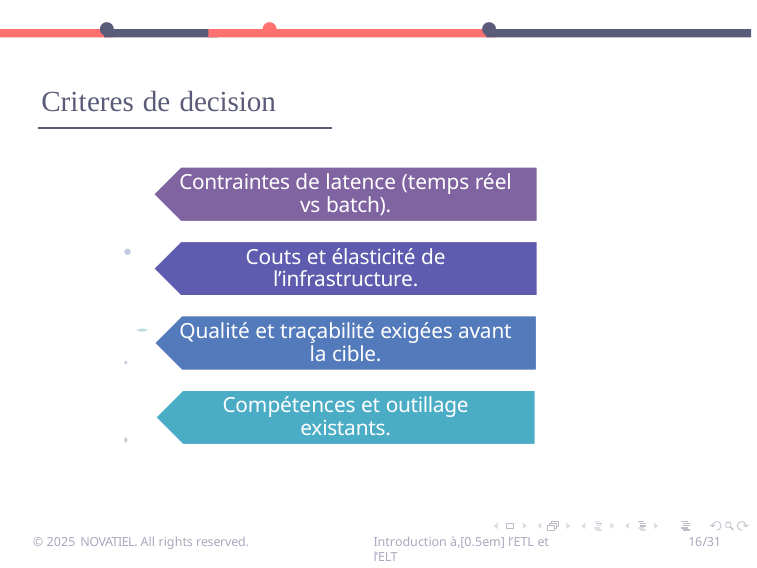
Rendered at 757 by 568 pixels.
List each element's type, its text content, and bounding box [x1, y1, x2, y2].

text_box [282, 29, 477, 38]
slide_number Introduction à,[0.5em] l’ETL et l’ELT [371, 532, 573, 568]
text_box • [477, 0, 508, 57]
text_box [486, 29, 752, 38]
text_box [121, 165, 569, 447]
footer © 2025 NOVATIEL. All rights reserved. [30, 532, 249, 568]
slide_number 16/31 [682, 532, 722, 568]
text_box • • Criteres de decision [39, 0, 282, 118]
